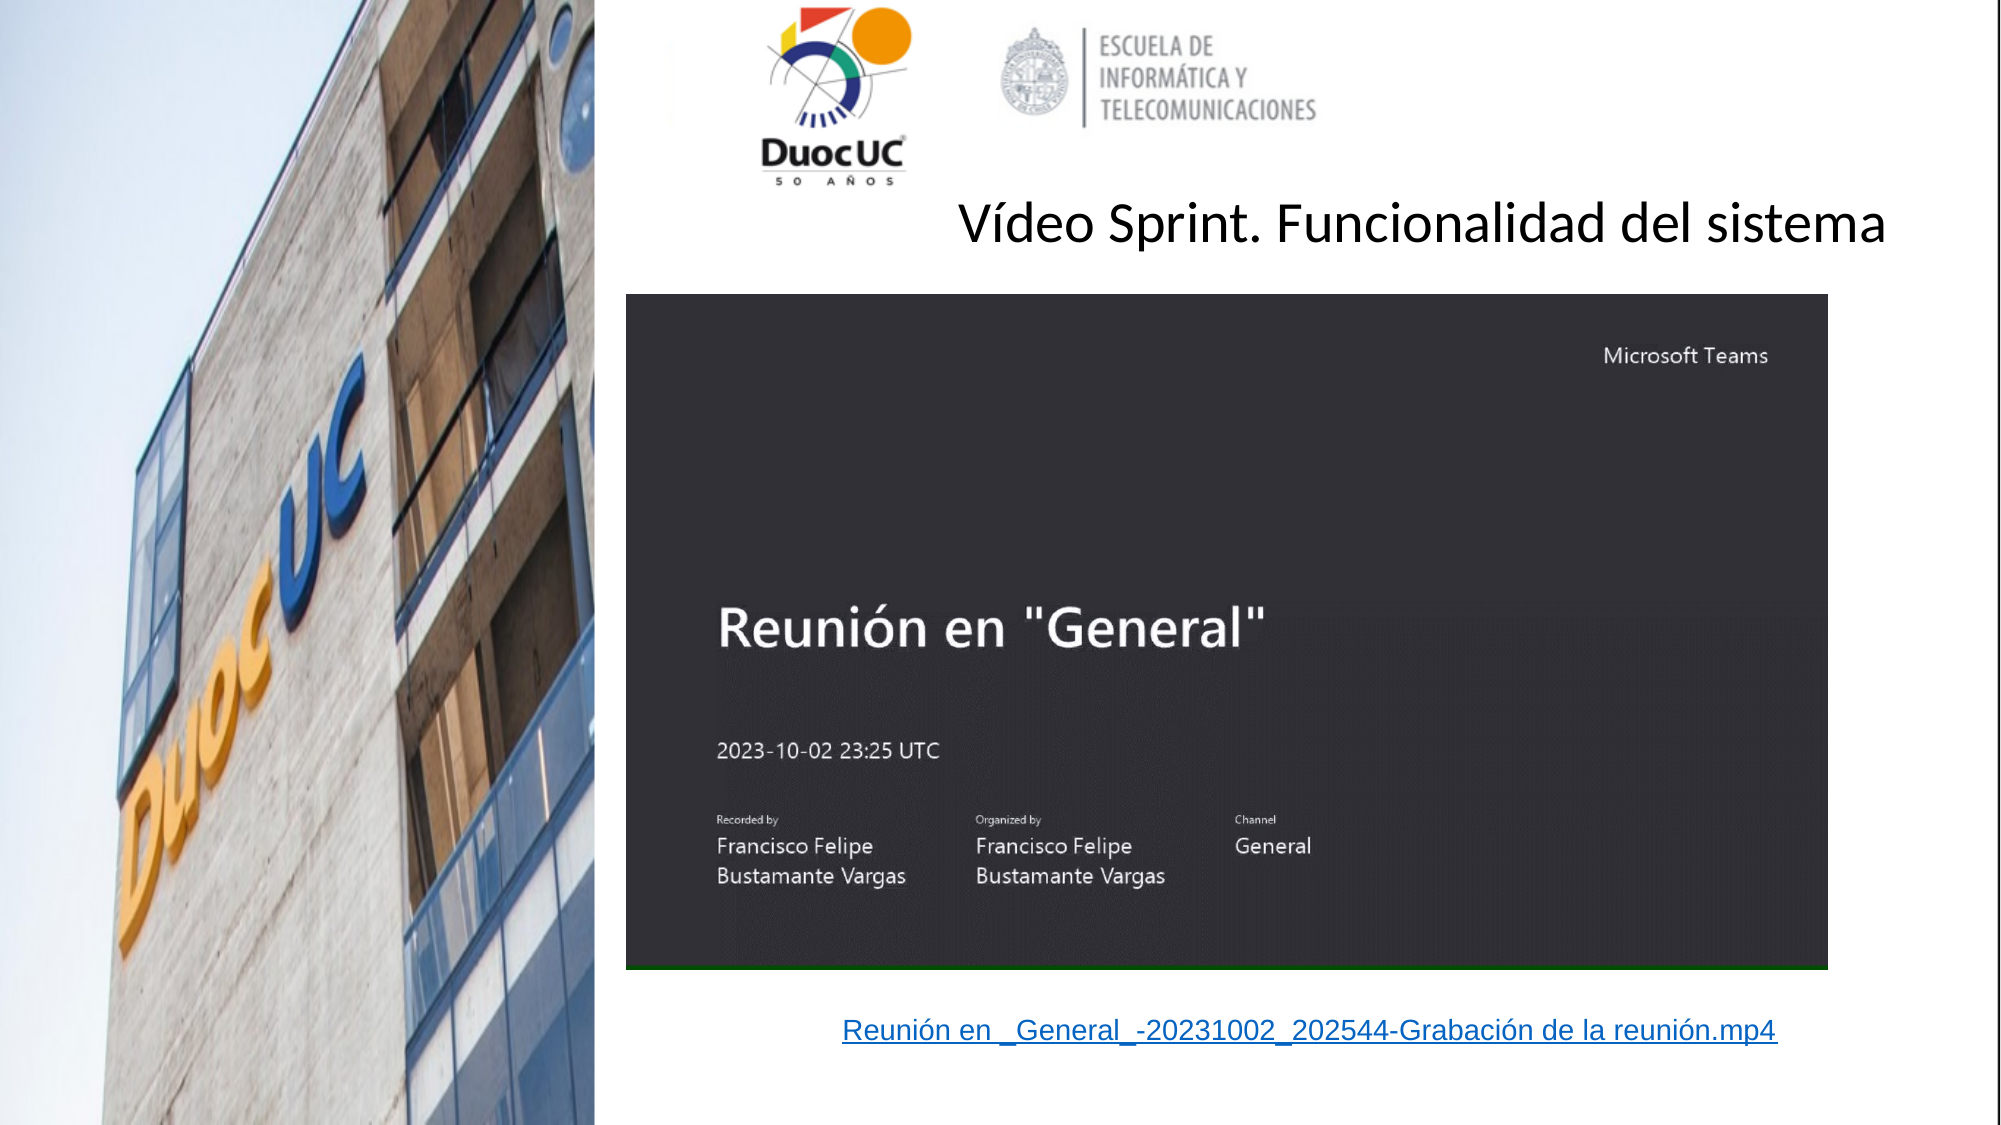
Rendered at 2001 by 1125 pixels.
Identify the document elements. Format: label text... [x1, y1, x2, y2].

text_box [625, 293, 1830, 971]
picture [0, 0, 2001, 1125]
title Vídeo Sprint. Funcionalidad del sistema [802, 110, 2000, 338]
text_box Reunión en _General_-20231002_202544-Grabación de la reunión.mp4 [827, 1003, 1850, 1054]
